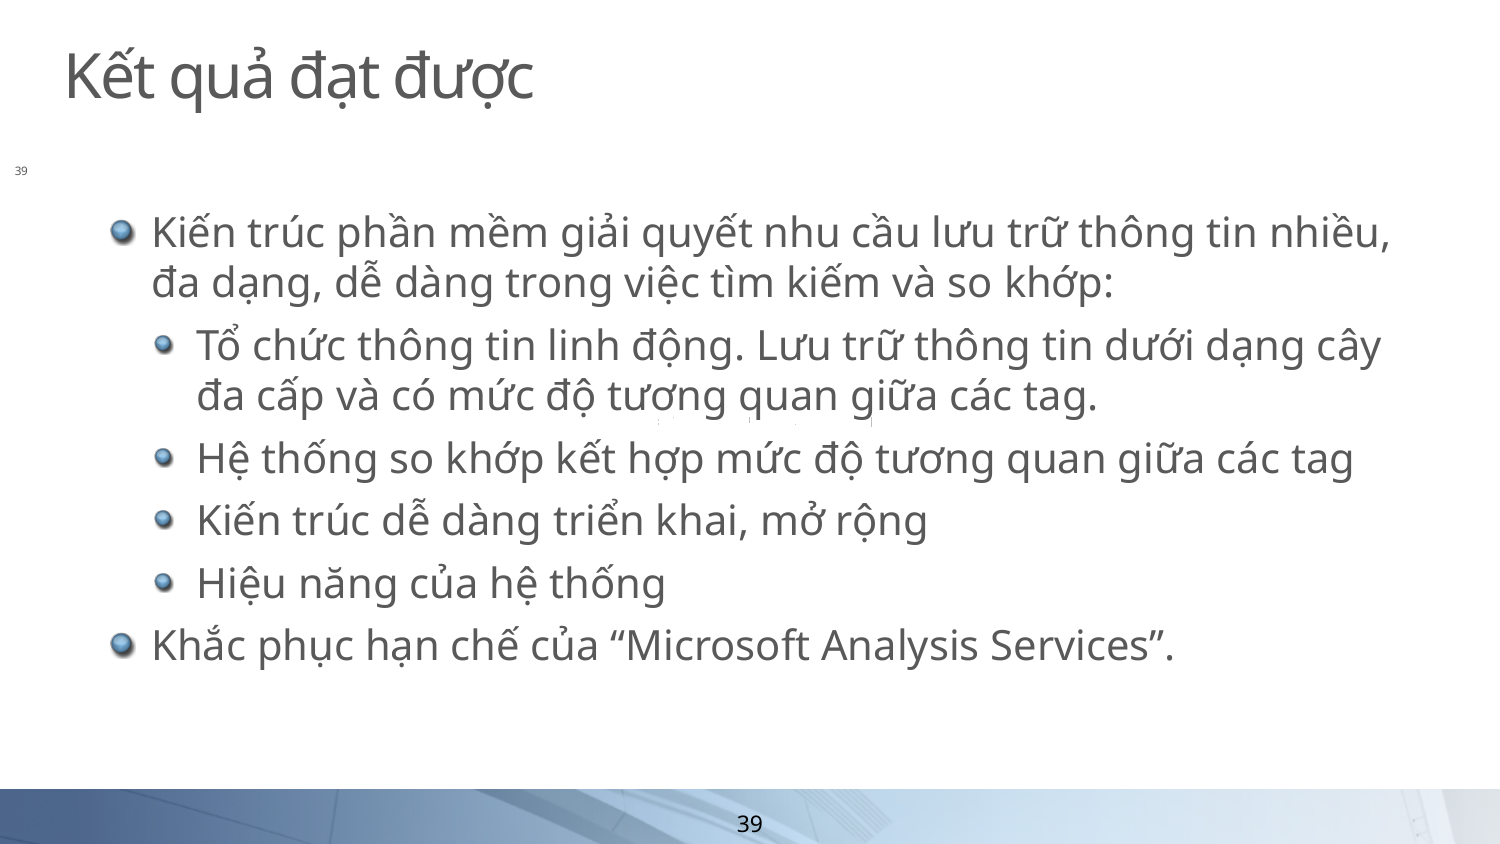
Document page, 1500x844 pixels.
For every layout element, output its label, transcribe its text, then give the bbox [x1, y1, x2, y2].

slide_number 39 [0, 156, 88, 187]
title Kết quả đạt được [63, 44, 1436, 113]
picture [106, 629, 136, 659]
picture [0, 789, 1500, 844]
picture [151, 507, 174, 530]
list Kiến trúc phần mềm giải quyết nhu cầu lưu trữ thông tin nhiều, đa dạng, dễ dàng trong việc tìm kiếm và so khớp: Tổ chức thông tin linh động. Lưu trữ thông tin dưới dạng cây đa cấp và có mức độ tương quan giữa các tag. Hệ thống so khớp kết hợp mức độ tương quan giữa các tag Kiến trúc dễ dàng triển khai, mở rộng Hiệu năng của hệ thống Khắc phục hạn chế của “Microsoft Analysis Services”. [106, 206, 1407, 737]
picture [151, 570, 174, 593]
picture [151, 445, 174, 468]
picture [151, 332, 174, 355]
picture [106, 216, 136, 246]
